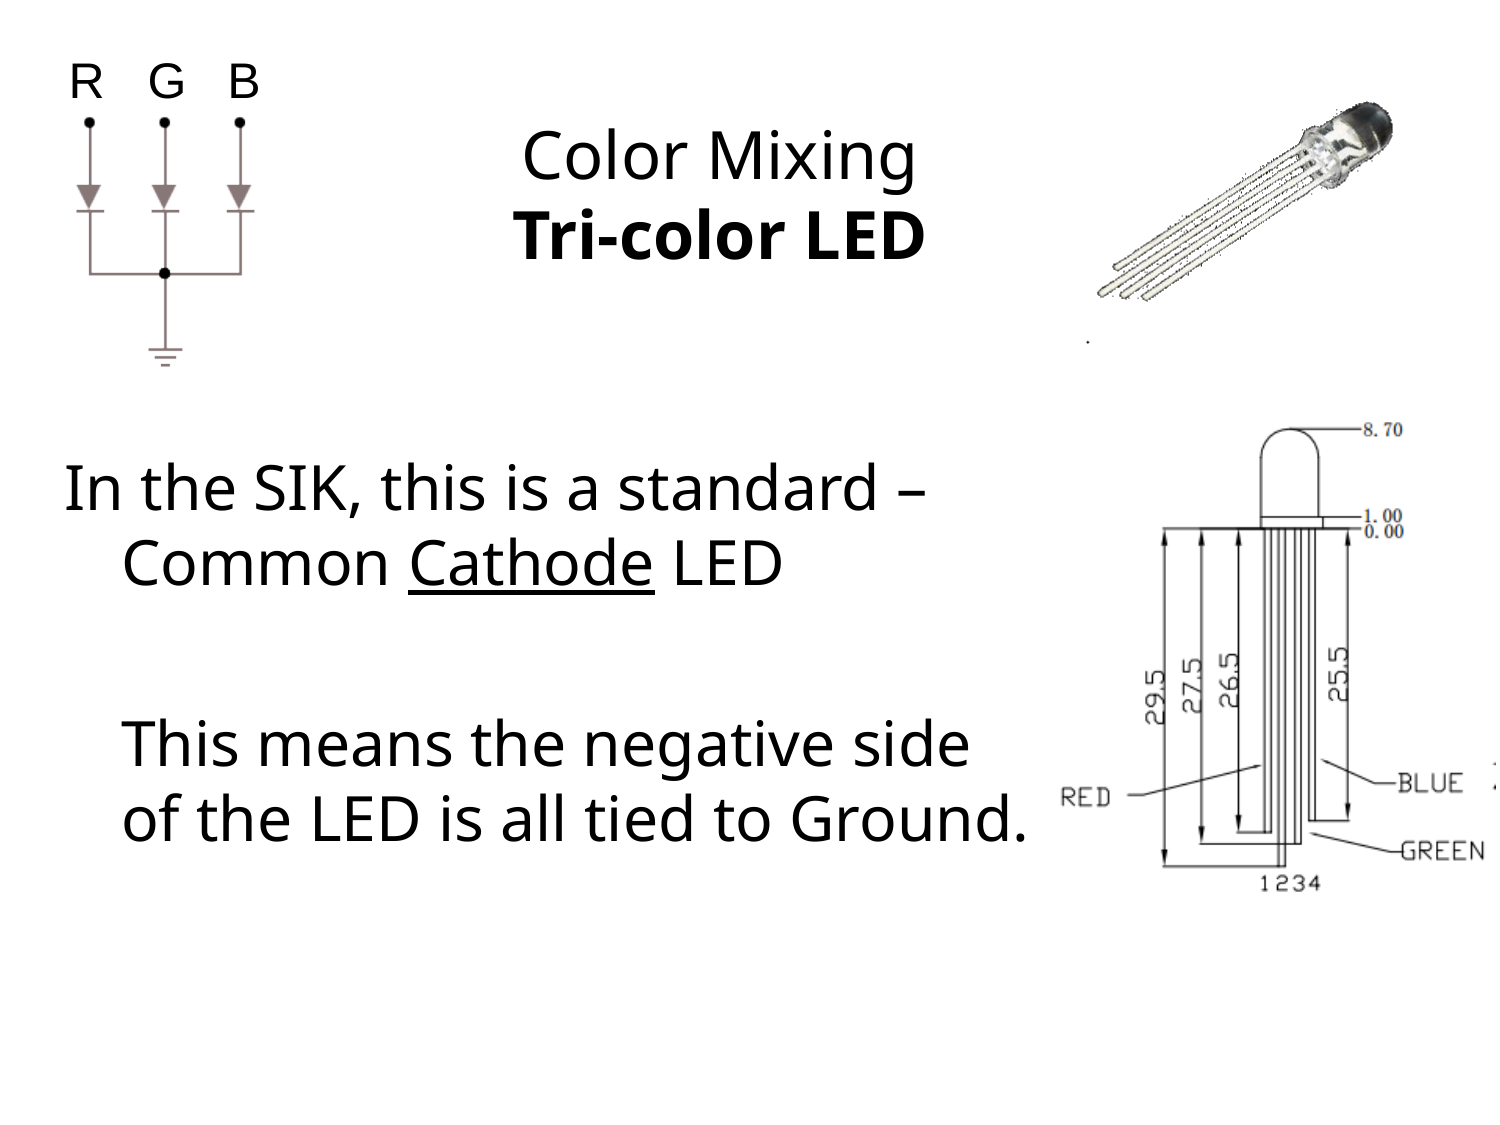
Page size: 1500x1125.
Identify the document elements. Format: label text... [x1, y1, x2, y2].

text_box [53, 40, 277, 78]
title Color Mixing Tri-color LED [284, 98, 1050, 287]
picture [53, 78, 281, 386]
picture [990, 0, 1500, 928]
list In the SIK, this is a standard – Common Cathode LED This means the negative side of the LED is all tied to Ground. [50, 350, 1056, 1025]
